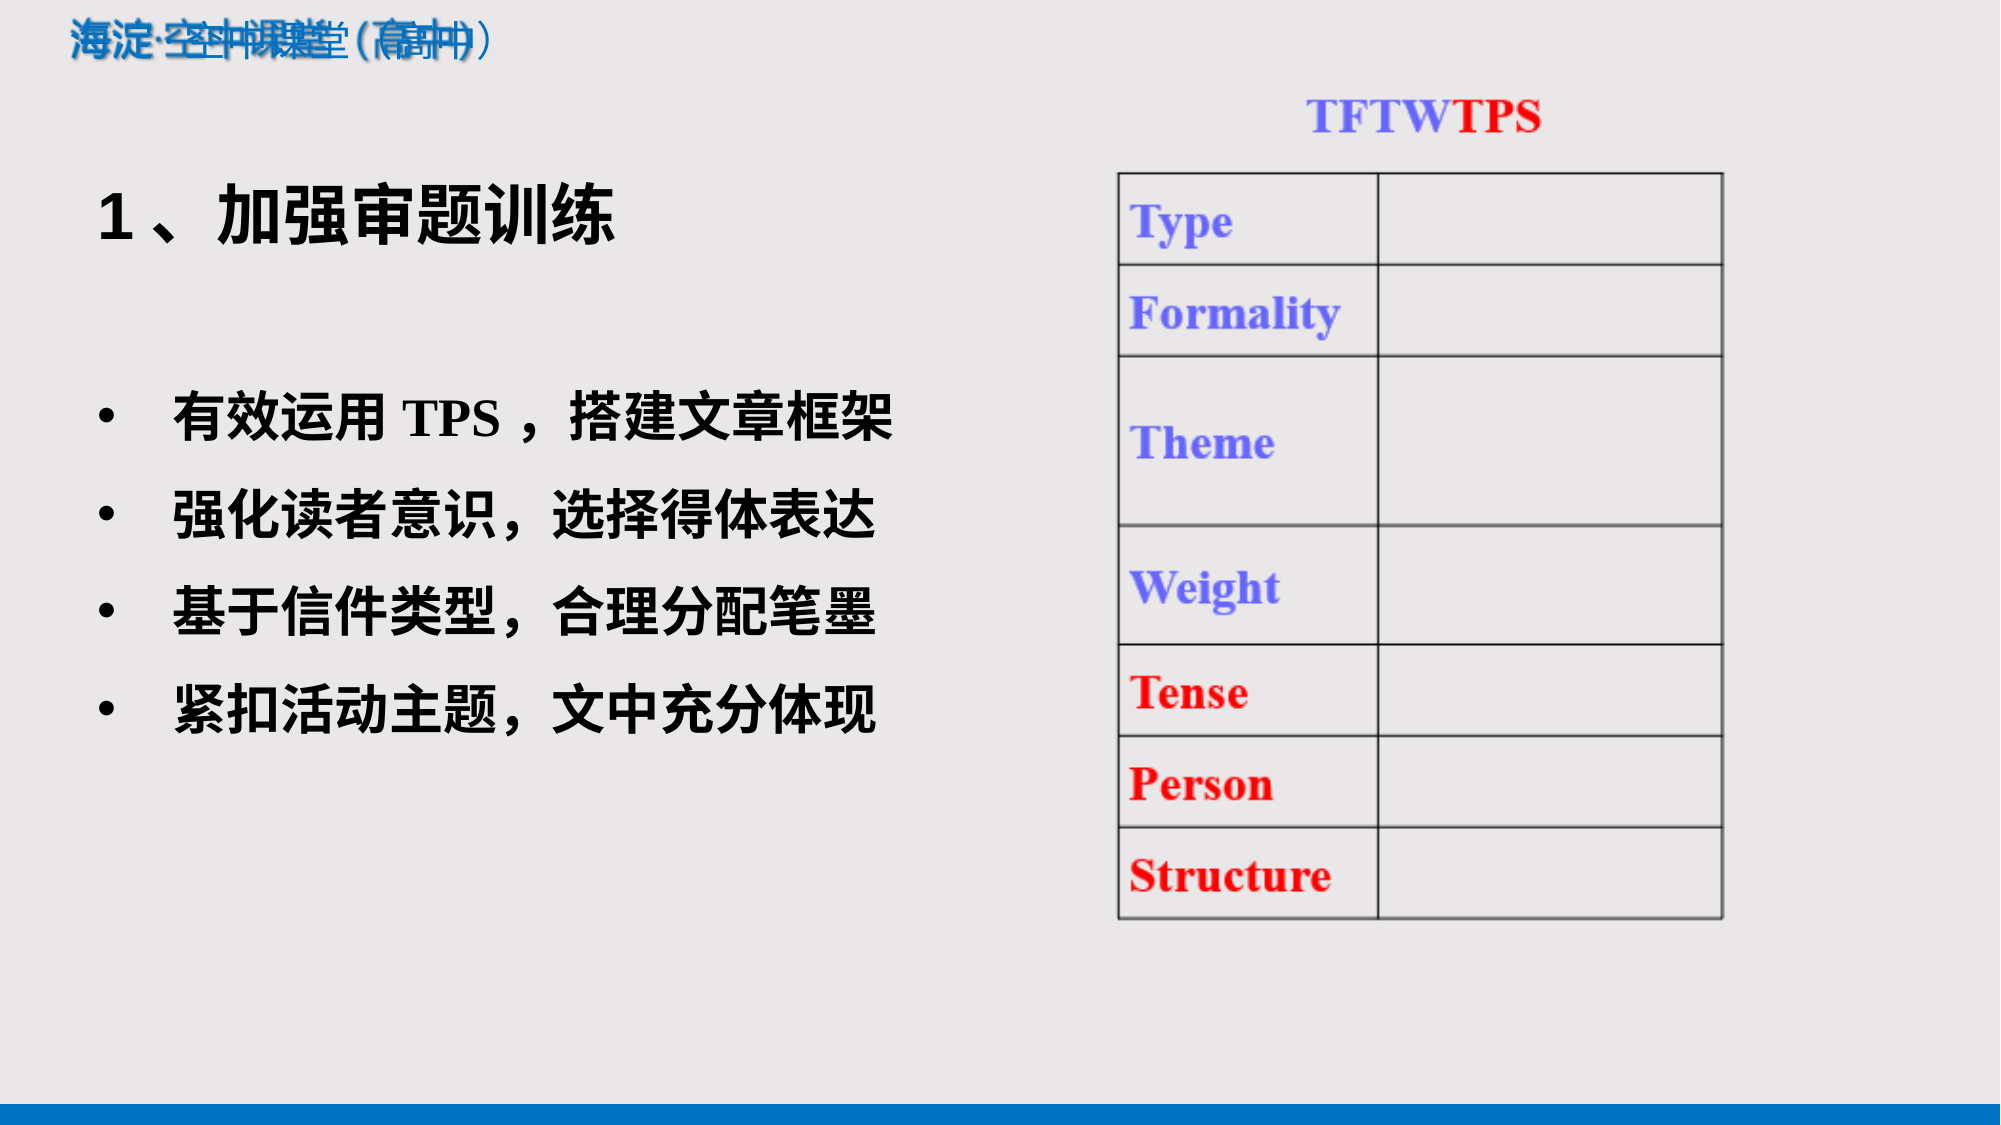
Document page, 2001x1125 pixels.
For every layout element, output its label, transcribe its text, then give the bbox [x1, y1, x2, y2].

text_box 1、加强审题训练 有效运用TPS，搭建文章框架 强化读者意识，选择得体表达 基于信件类型，合理分配笔墨 紧扣活动主题，文中充分体现 [82, 125, 1077, 748]
picture [0, 0, 2001, 1125]
